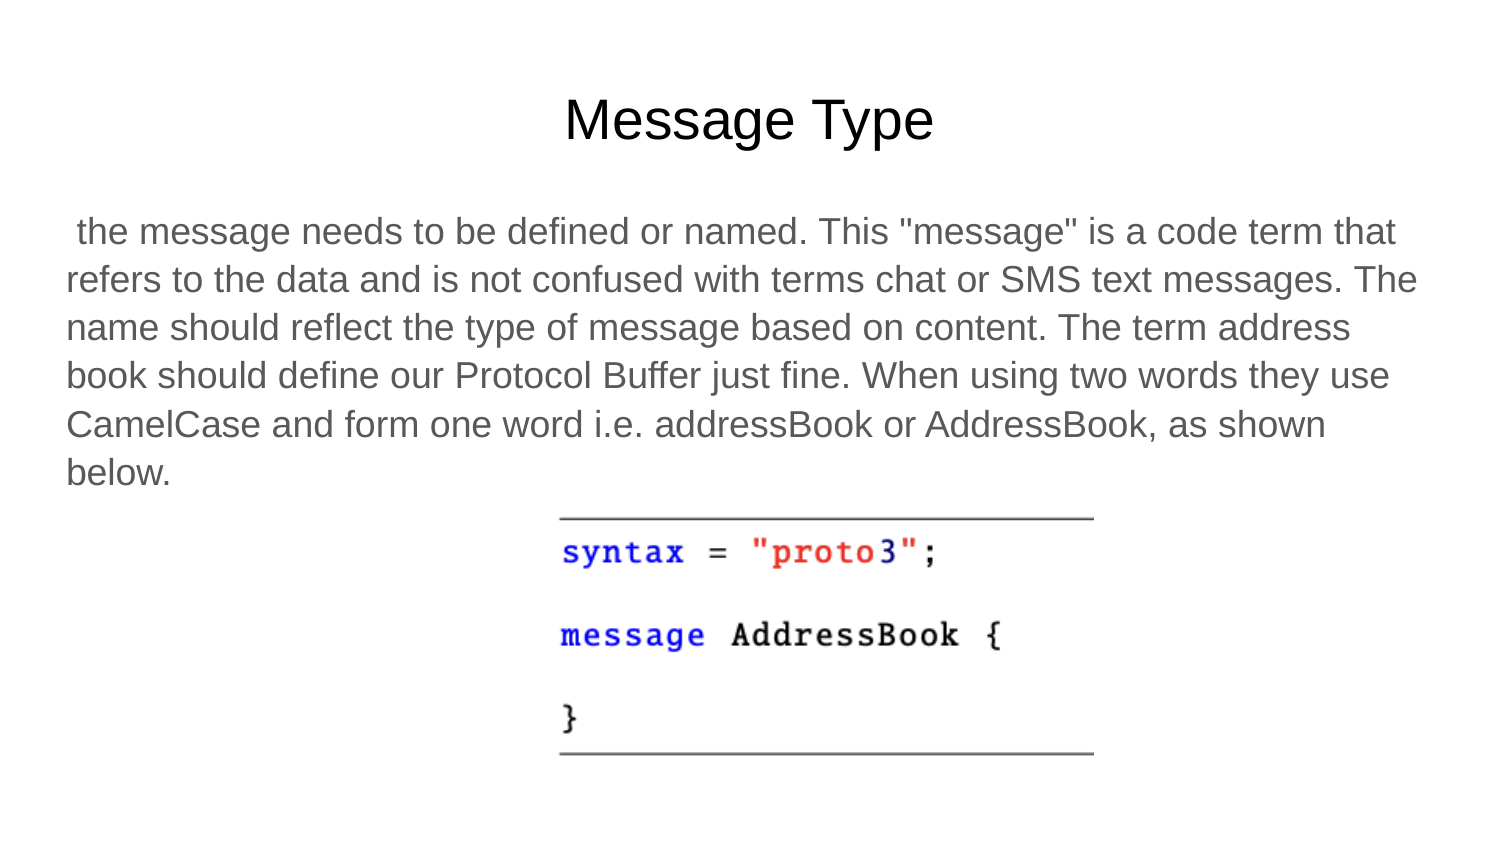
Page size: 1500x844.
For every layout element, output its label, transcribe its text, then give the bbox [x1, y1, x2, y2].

picture [532, 489, 1095, 809]
list the message needs to be defined or named. This "message" is a code term that refers to the data and is not confused with terms chat or SMS text messages. The name should reflect the type of message based on content. The term address book should define our Protocol Buffer just fine. When using two words they use CamelCase and form one word i.e. addressBook or AddressBook, as shown below. [51, 189, 1449, 750]
title Message Type [51, 72, 1449, 167]
